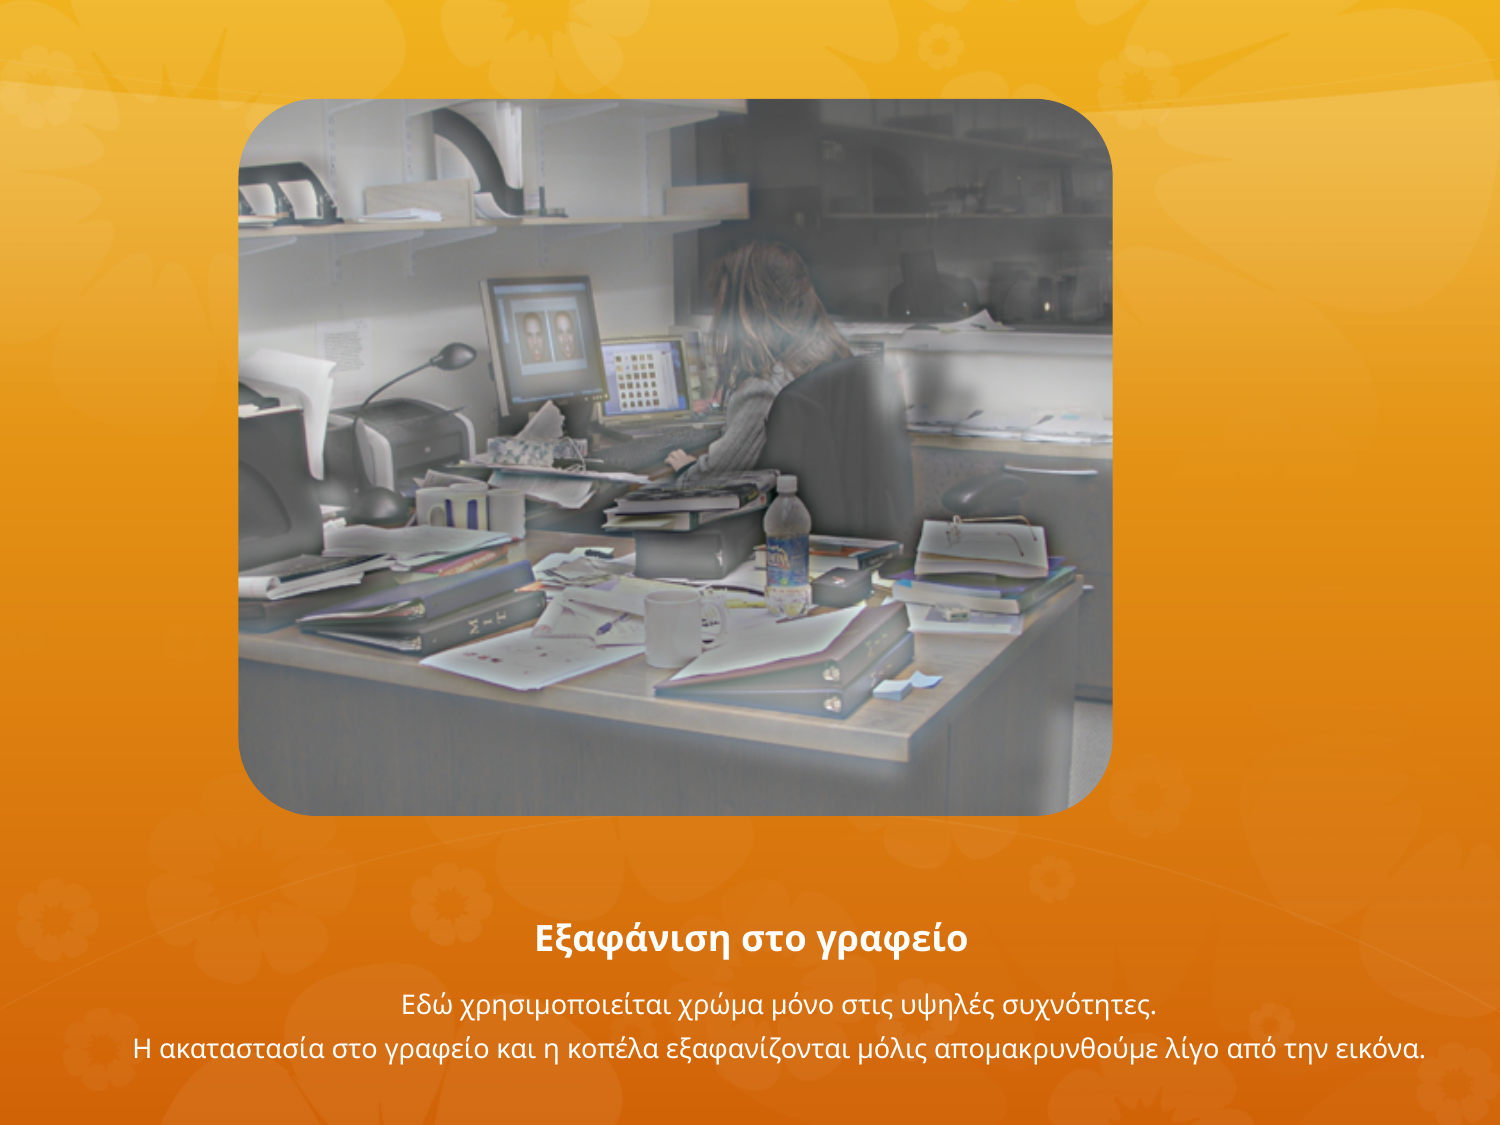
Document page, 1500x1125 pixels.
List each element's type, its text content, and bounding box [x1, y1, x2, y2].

picture [0, 0, 1500, 1125]
title Εξαφάνιση στο γραφείο [301, 910, 1202, 968]
list Εδώ χρησιμοποιείται χρώμα μόνο στις υψηλές συχνότητες. Η ακαταστασία στο γραφείο και η κοπέλα εξαφανίζονται μόλις απομακρυνθούμε λίγο από την εικόνα. [114, 976, 1443, 1109]
